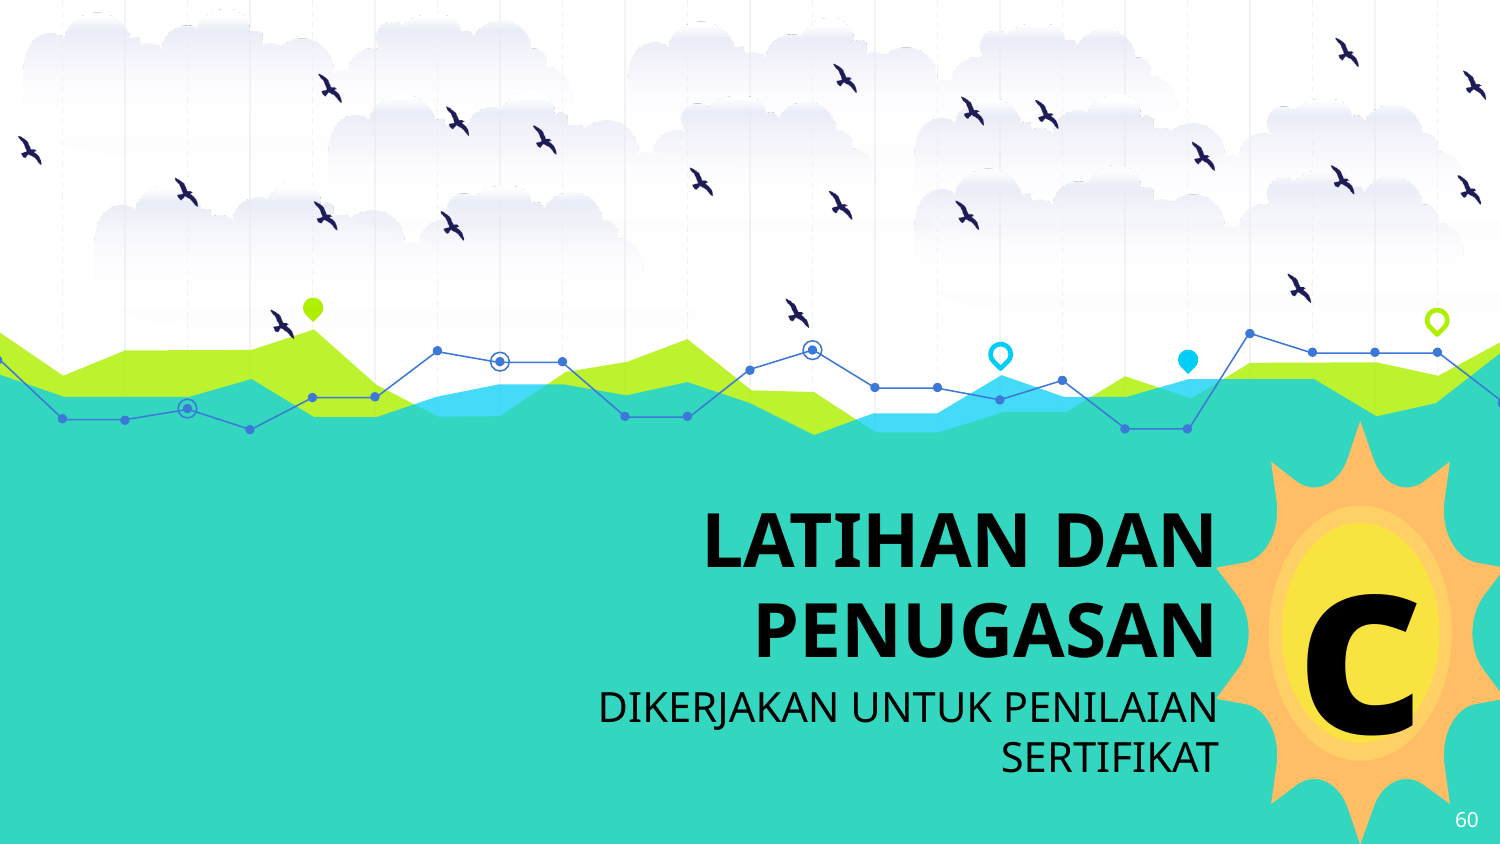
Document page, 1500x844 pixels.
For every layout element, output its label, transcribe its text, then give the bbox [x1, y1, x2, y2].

title LATIHAN DAN PENUGASAN [229, 497, 1211, 688]
picture [18, 0, 1500, 844]
subtitle DIKERJAKAN UNTUK PENILAIAN SERTIFIKAT [378, 665, 1211, 795]
